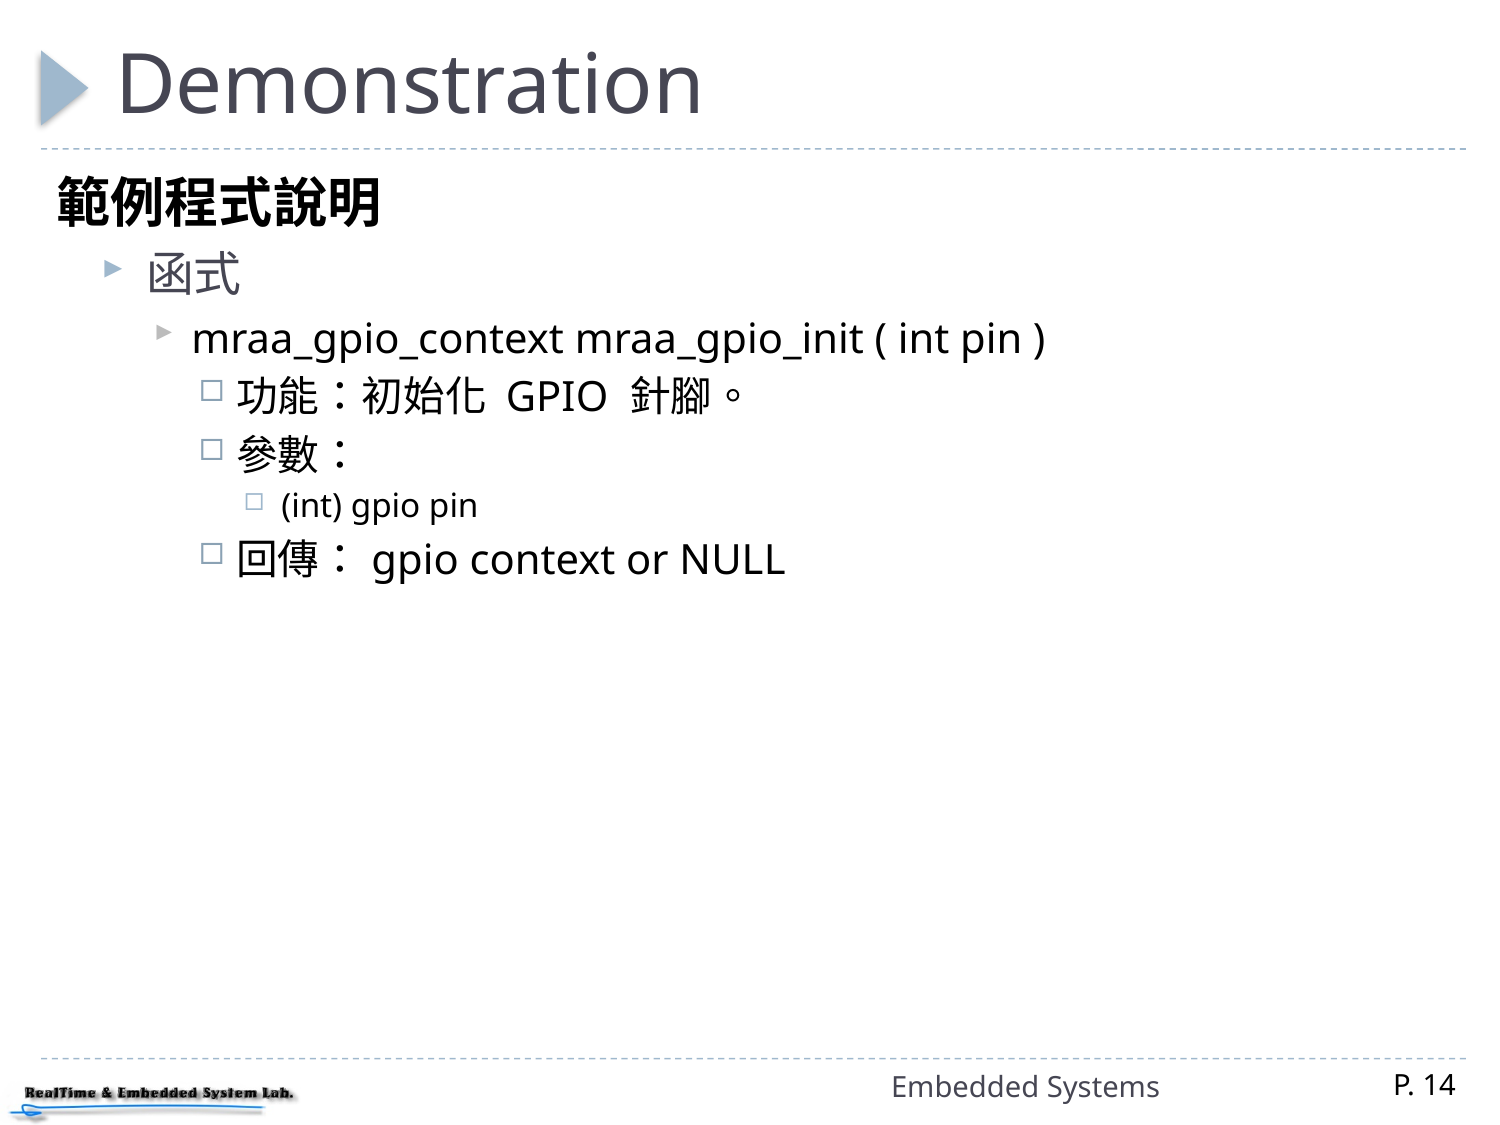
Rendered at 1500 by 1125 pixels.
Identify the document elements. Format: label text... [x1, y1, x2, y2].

picture [0, 1081, 301, 1125]
list 範例程式說明 函式 mraa_gpio_context mraa_gpio_init ( int pin ) 功能：初始化 GPIO 針腳。 參數： (int) gpio pin 回傳：gpio context or NULL [41, 160, 1471, 1057]
footer Embedded Systems [322, 1060, 1176, 1121]
title Demonstration [100, 24, 1471, 138]
